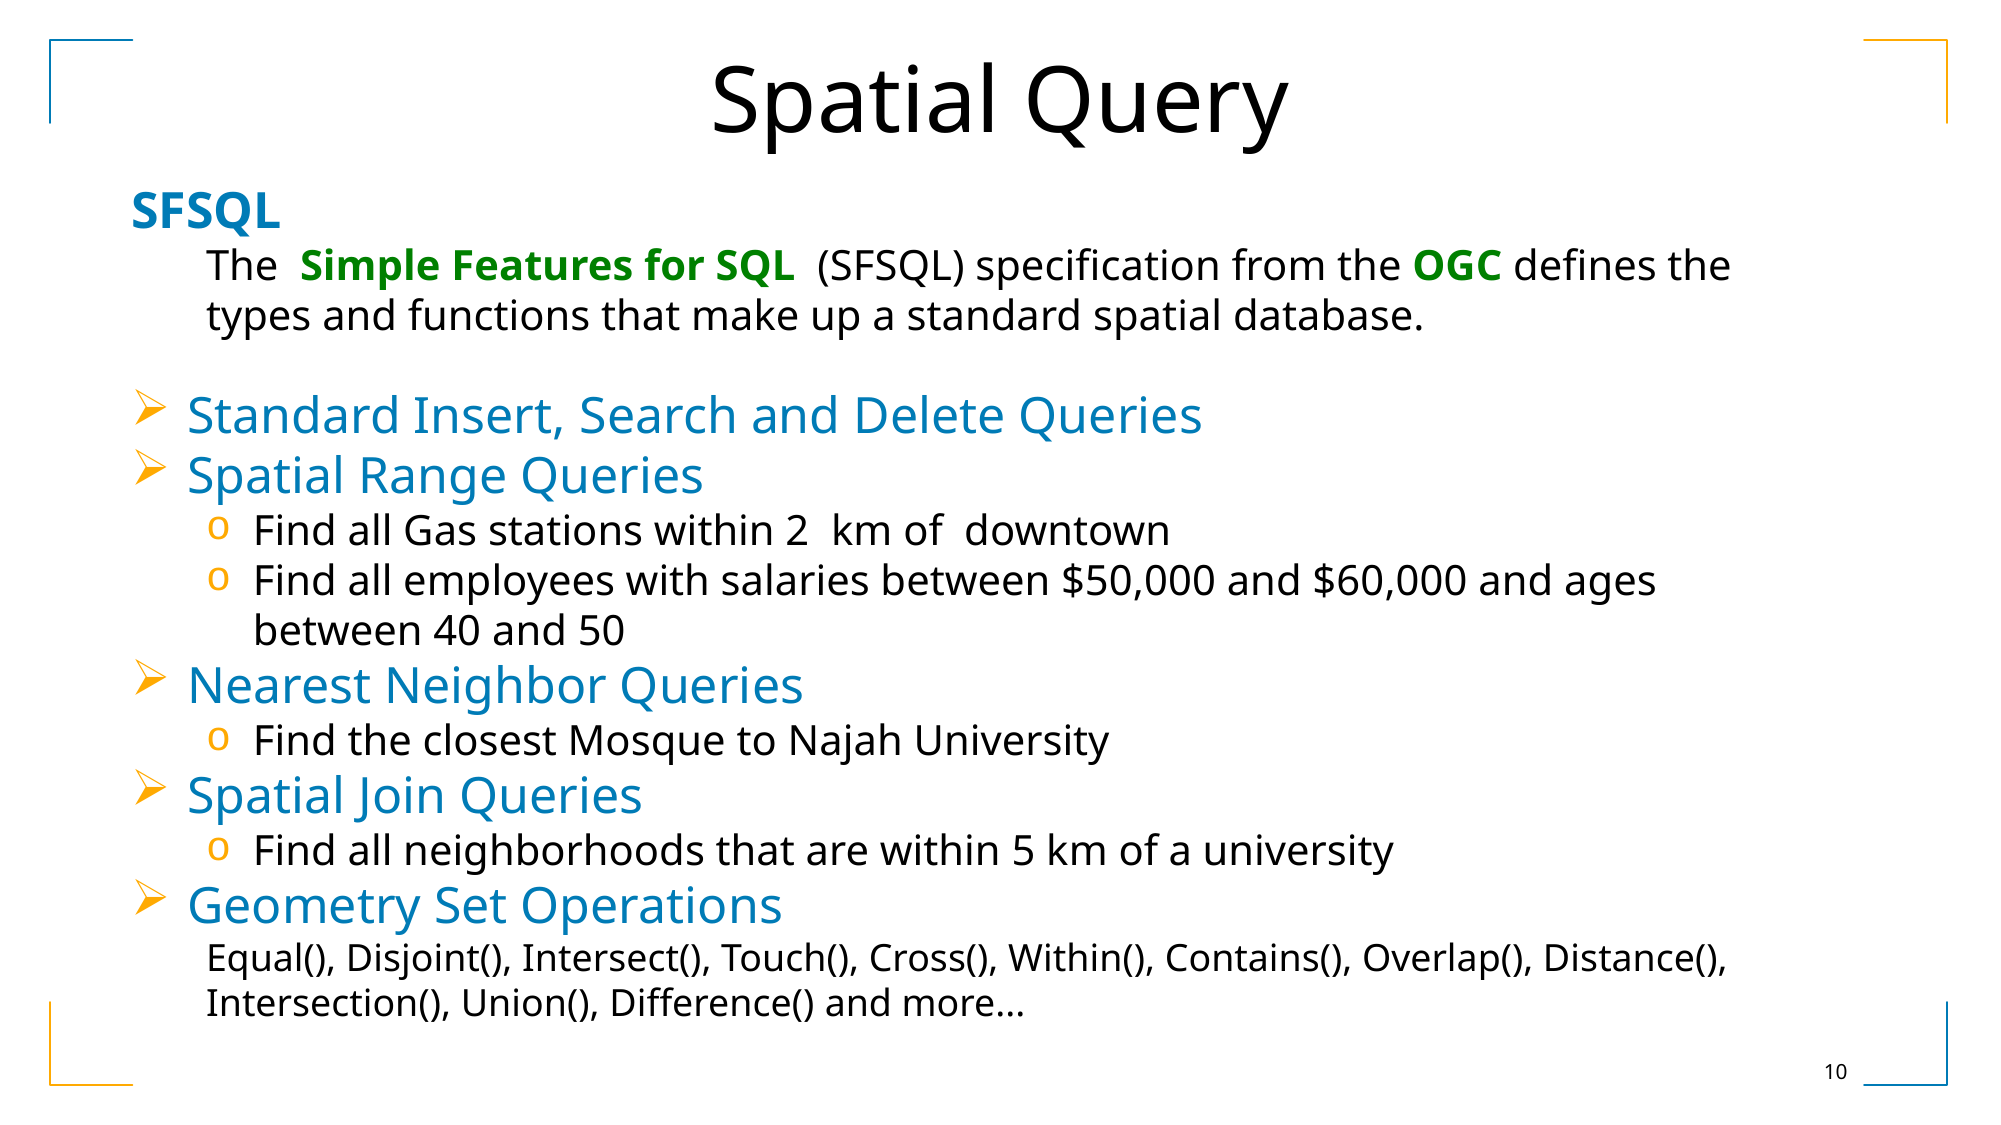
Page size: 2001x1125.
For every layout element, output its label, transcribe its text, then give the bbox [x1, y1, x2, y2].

slide_number 10 [1412, 1042, 1863, 1103]
text_box [49, 1001, 134, 1086]
text_box [1863, 39, 1948, 124]
text_box SFSQL The Simple Features for SQL (SFSQL) specification from the OGC defines the types and functions that make up a standard spatial database. Standard Insert, Search and Delete Queries Spatial Range Queries Find all Gas stations within 2 km of downtown Find all employees with salaries between $50,000 and $60,000 and ages between 40 and 50 Nearest Neighbor Queries Find the closest Mosque to Najah University Spatial Join Queries Find all neighborhoods that are within 5 km of a university Geometry Set Operations Equal(), Disjoint(), Intersect(), Touch(), Cross(), Within(), Contains(), Overlap(), Distance(), Intersection(), Union(), Difference() and more... [116, 171, 1849, 1082]
text_box [49, 39, 134, 124]
text_box [1863, 1001, 1948, 1086]
text_box Spatial Query [116, 41, 1884, 152]
